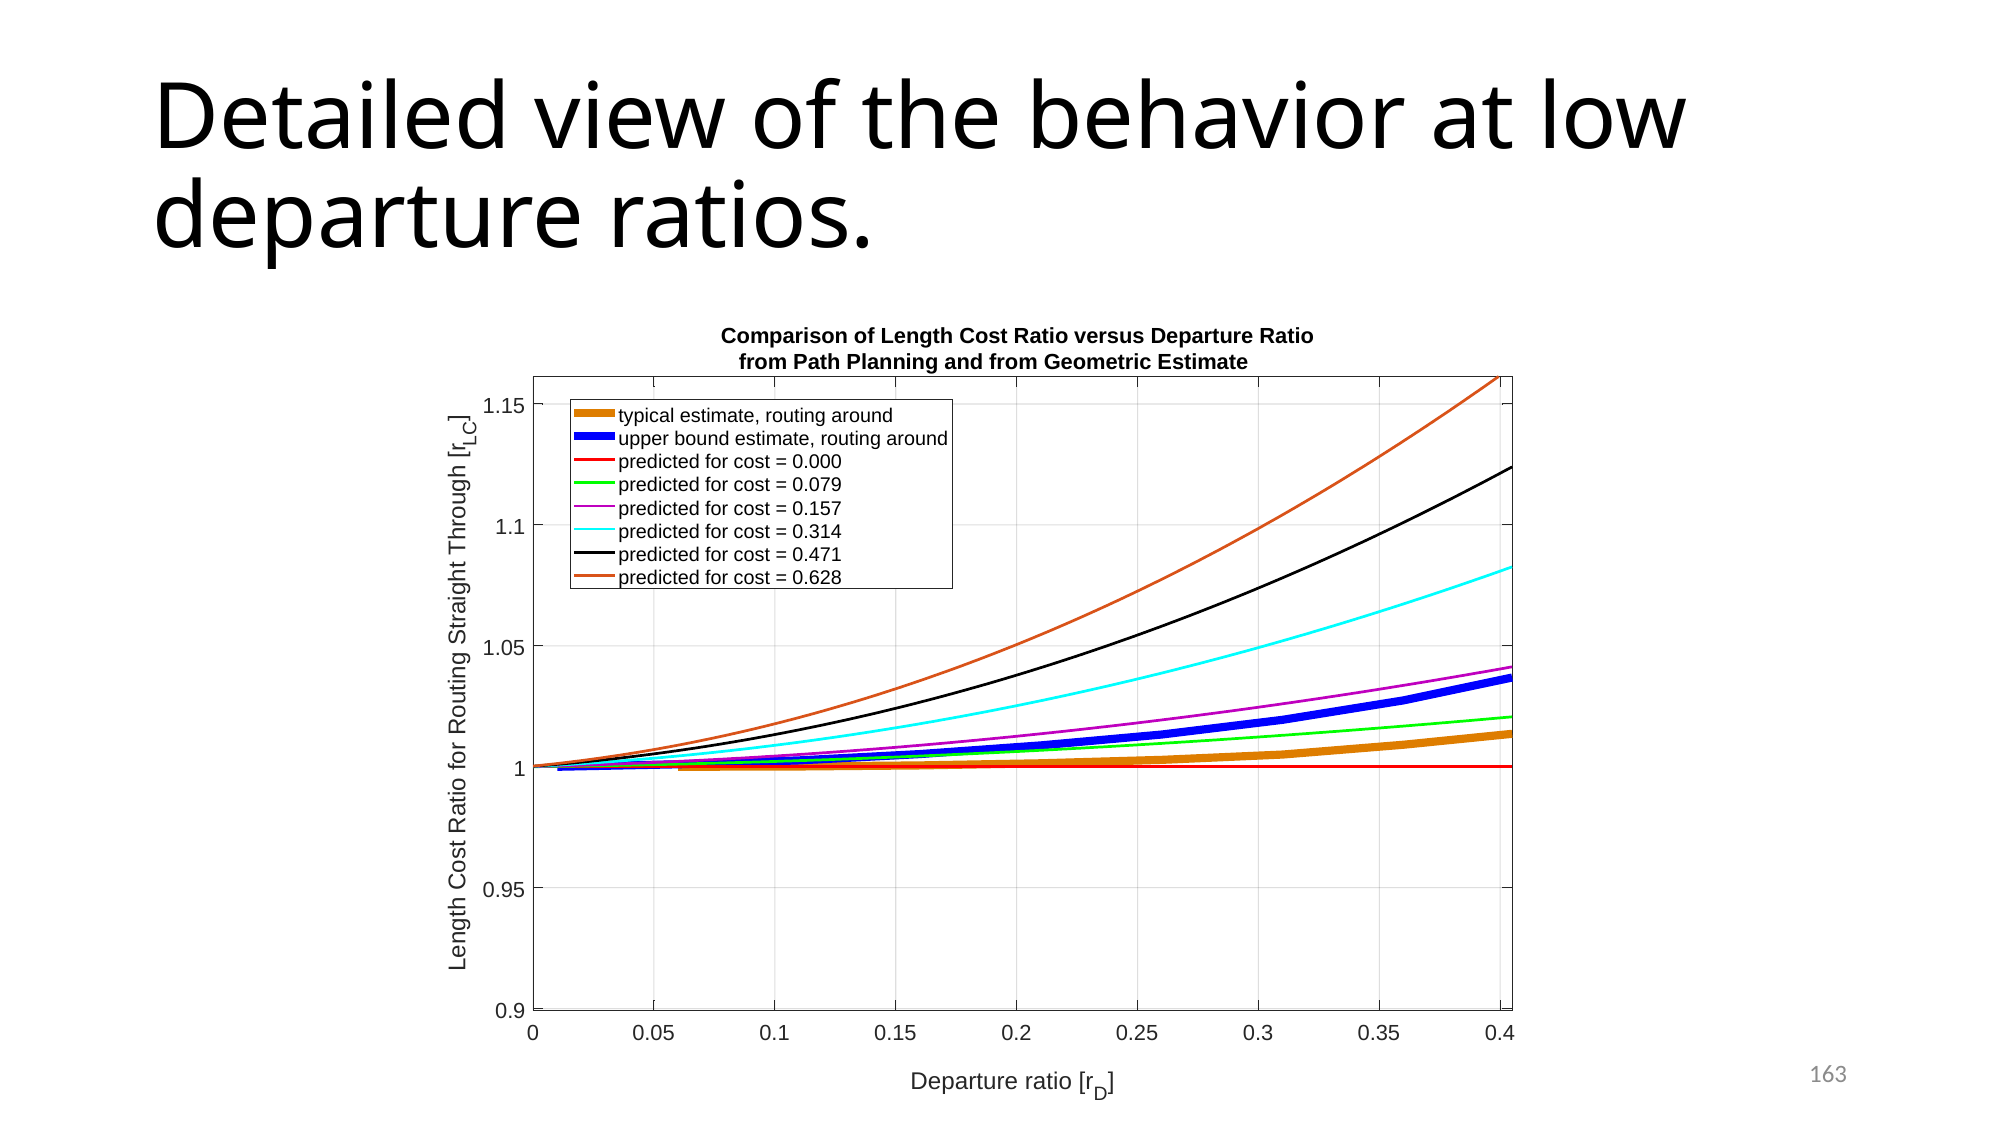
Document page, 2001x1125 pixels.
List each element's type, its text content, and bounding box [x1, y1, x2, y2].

picture [368, 289, 1632, 1125]
slide_number 163 [1632, 1042, 1863, 1103]
title Detailed view of the behavior at low departure ratios. [137, 59, 1863, 278]
